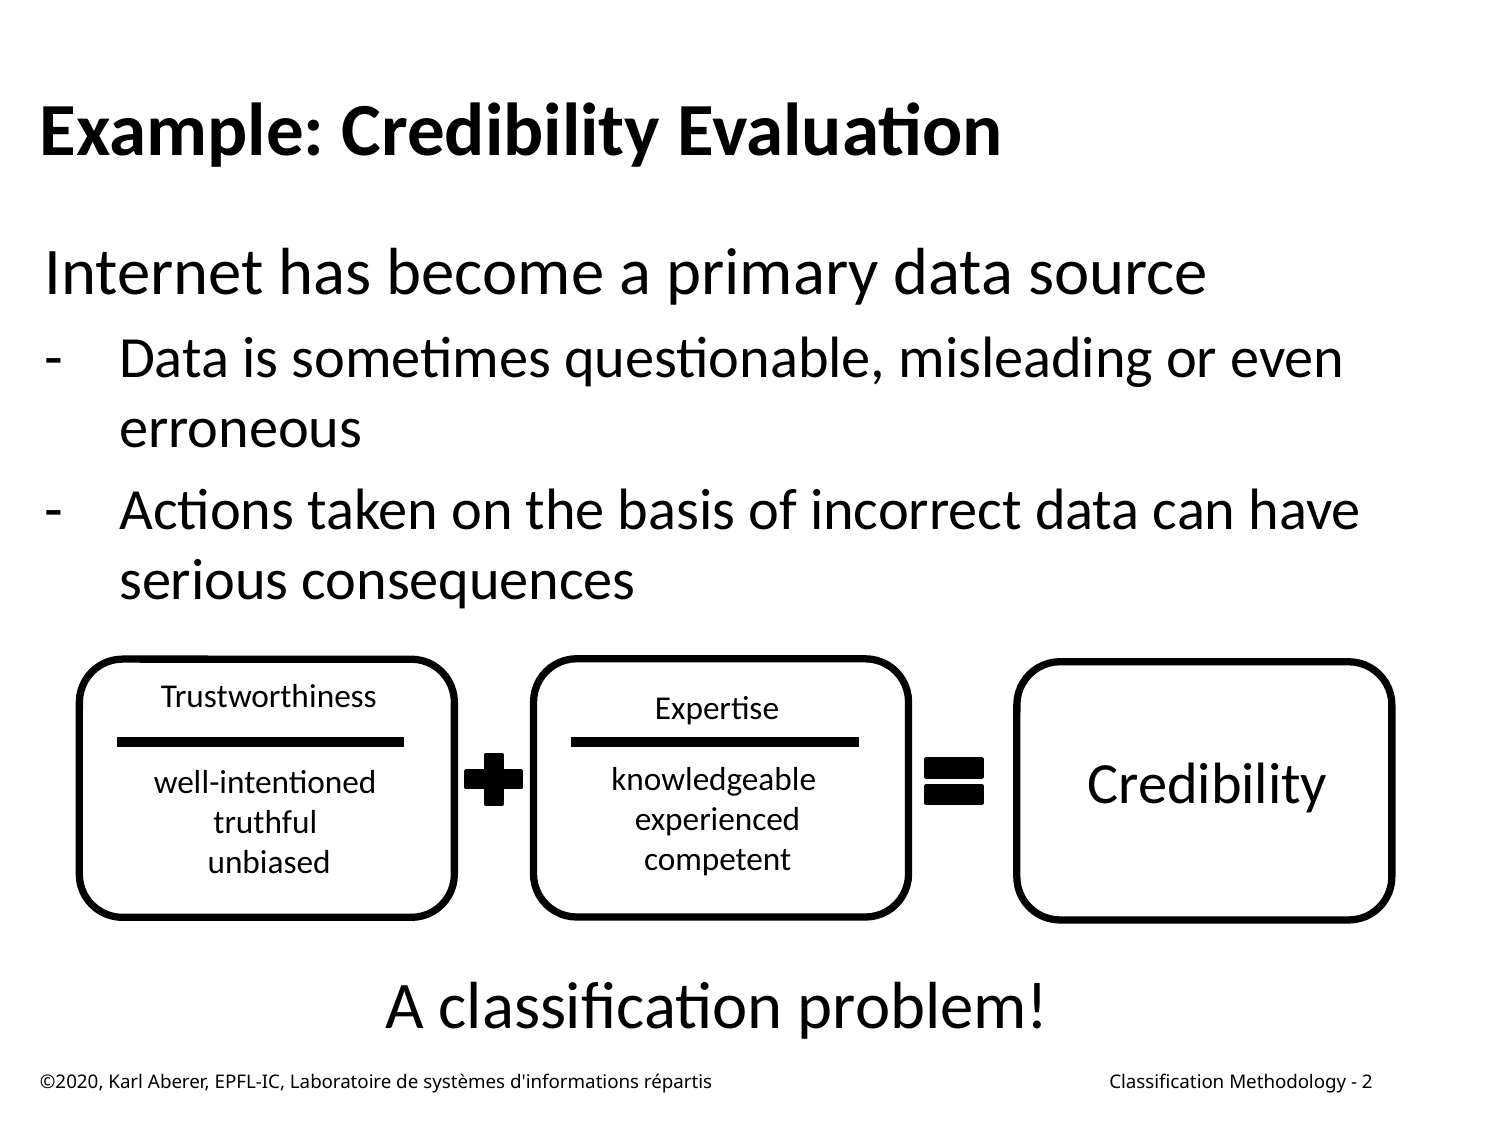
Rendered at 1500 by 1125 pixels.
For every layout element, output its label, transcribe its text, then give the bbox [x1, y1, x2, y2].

title Example: Credibility Evaluation [24, 49, 1388, 201]
list Internet has become a primary data source Data is sometimes questionable, misleading or even erroneous Actions taken on the basis of incorrect data can have serious consequences [29, 219, 1393, 1046]
text_box A classification problem! [370, 954, 1064, 1050]
footer ©2020, Karl Aberer, EPFL-IC, Laboratoire de systèmes d'informations répartis [24, 1062, 988, 1101]
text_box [79, 658, 1393, 921]
